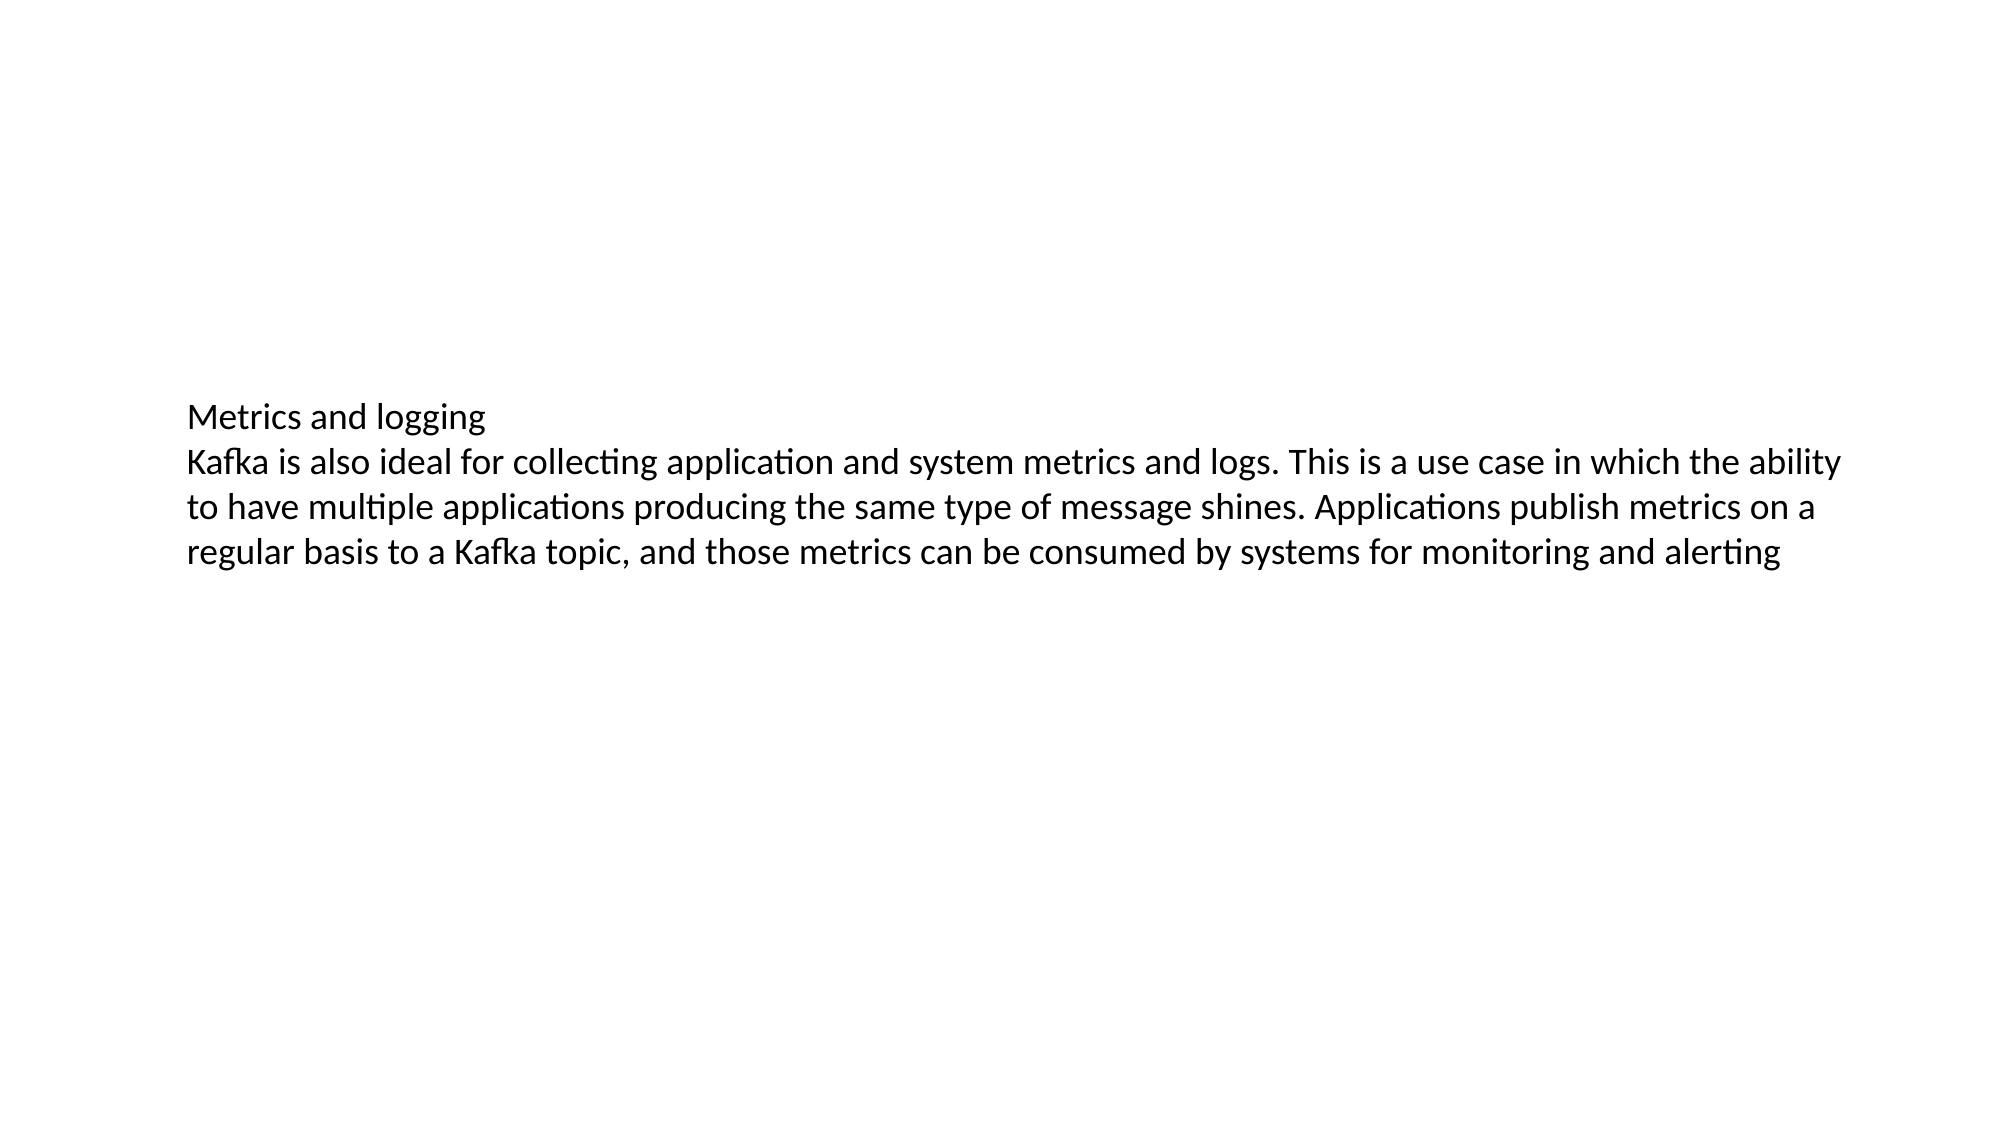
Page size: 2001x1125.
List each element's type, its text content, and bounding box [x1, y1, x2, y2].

text_box Metrics and logging Kafka is also ideal for collecting application and system metrics and logs. This is a use case in which the ability to have multiple applications producing the same type of message shines. Applications publish metrics on a regular basis to a Kafka topic, and those metrics can be consumed by systems for monitoring and alerting [172, 385, 1861, 580]
